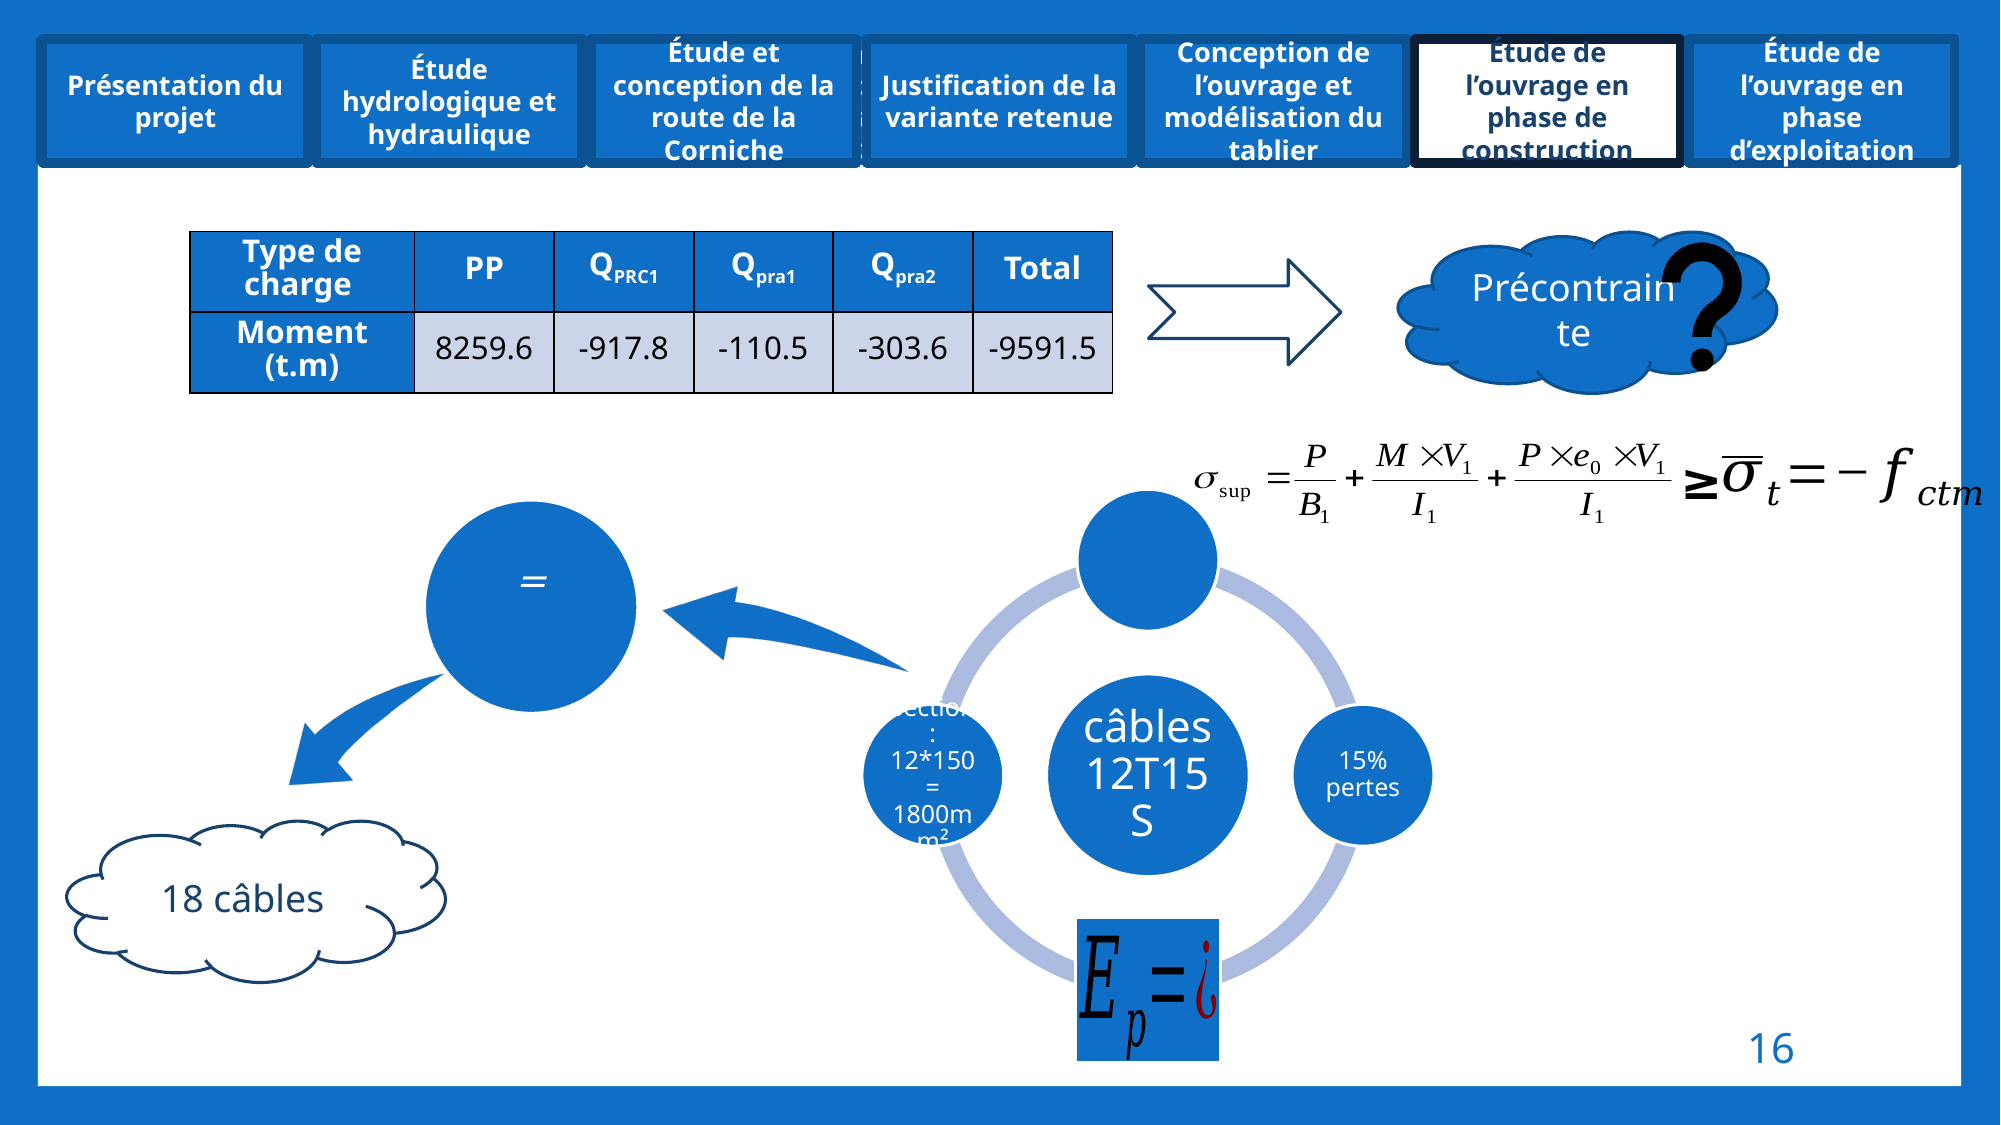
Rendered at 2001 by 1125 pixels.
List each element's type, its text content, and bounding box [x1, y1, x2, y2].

text_box [1147, 258, 1343, 367]
table_cell -917.8 [555, 313, 693, 392]
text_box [1188, 431, 1987, 532]
text_box Justification de la variante retenue [865, 37, 1134, 164]
table_header QPRC1 [555, 232, 693, 311]
text_box Étude de l’ouvrage en phase de construction [1413, 37, 1682, 164]
text_box Etude et conception de la route [584, 37, 589, 164]
text_box Précontrainte [1396, 230, 1625, 395]
table_header PP [415, 232, 553, 311]
table_cell -9591.5 [974, 313, 1112, 392]
text_box Conception de l’ouvrage et modélisation du tablier [1139, 37, 1408, 164]
table_cell Moment (t.m) [191, 313, 414, 392]
text_box DIMENSIONNEMENT DE LA PRÉCONTRAINTE DES FLÉAUX ET ÉTUDE DE LEURS STABILITÉ [35, 38, 1962, 165]
table_header Qpra1 [695, 232, 832, 311]
slide_number 16 [1530, 1020, 1811, 1081]
table_cell 8259.6 [415, 313, 553, 392]
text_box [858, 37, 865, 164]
table_cell -110.5 [695, 313, 832, 392]
text_box Les hypothèses de calcul [1408, 37, 1413, 164]
picture [1626, 231, 1777, 382]
table_header Type de charge [191, 232, 414, 311]
text_box Étude hydrologique et hydraulique [315, 37, 584, 164]
text_box Étude de l’ouvrage en phase d’exploitation [1688, 37, 1956, 164]
table_header Qpra2 [834, 232, 972, 311]
text_box Présentation du projet [36, 37, 41, 164]
text_box Modélisation du tablier [1682, 37, 1688, 164]
picture [639, 535, 936, 733]
table_cell -303.6 [834, 313, 972, 392]
table_header Total [974, 232, 1112, 311]
text_box Conception de l’ouvrage [1134, 37, 1139, 164]
picture [235, 601, 489, 827]
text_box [424, 499, 639, 714]
text_box Présentation du projet [41, 37, 310, 164]
text_box 18 câbles [65, 819, 448, 985]
text_box Étude et conception de la route de la Corniche [589, 37, 858, 164]
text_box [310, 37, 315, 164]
